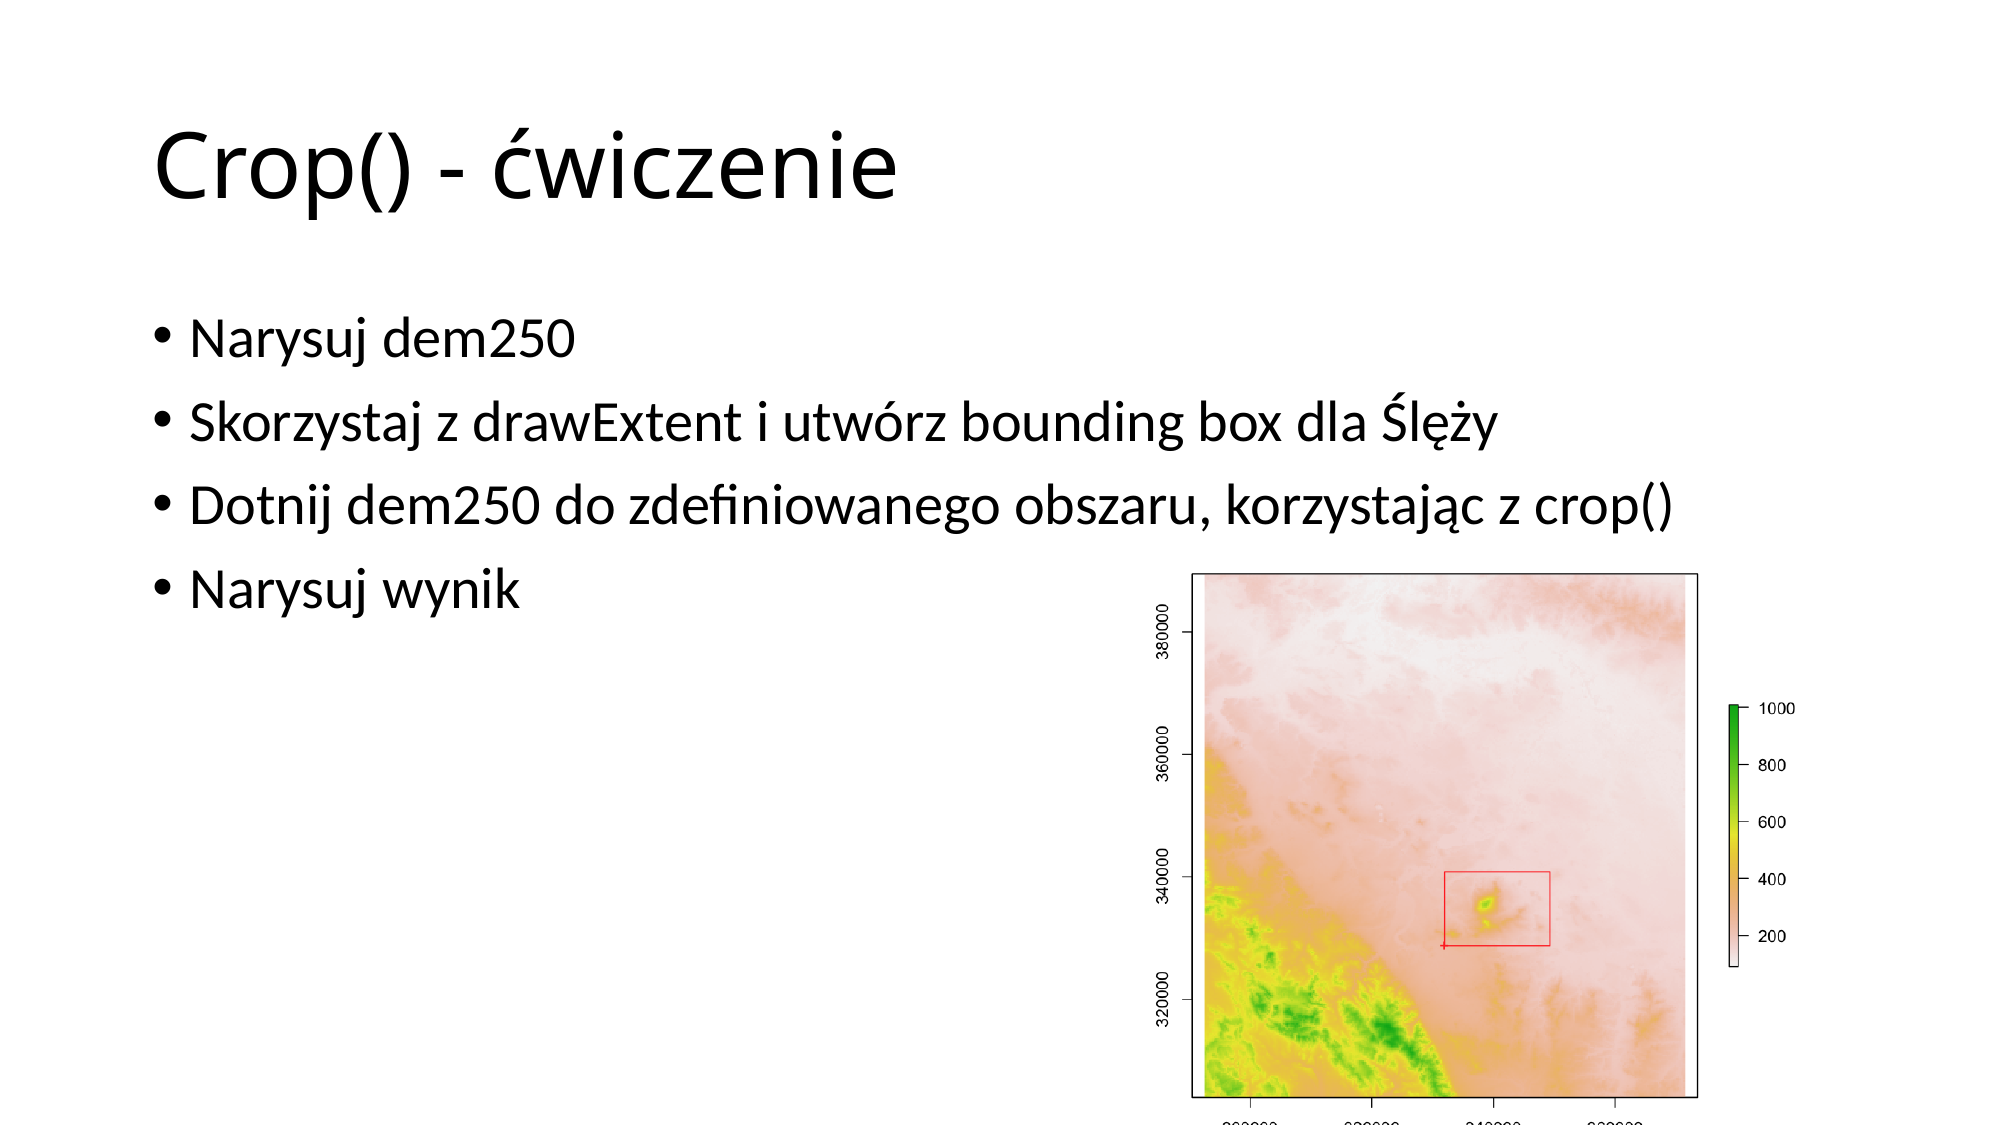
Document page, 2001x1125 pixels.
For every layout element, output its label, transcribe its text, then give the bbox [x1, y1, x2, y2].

list Narysuj dem250 Skorzystaj z drawExtent i utwórz bounding box dla Ślęży Dotnij dem250 do zdefiniowanego obszaru, korzystając z crop() Narysuj wynik [137, 299, 1863, 1014]
title Crop() - ćwiczenie [137, 59, 1863, 278]
picture [1146, 559, 1799, 1125]
